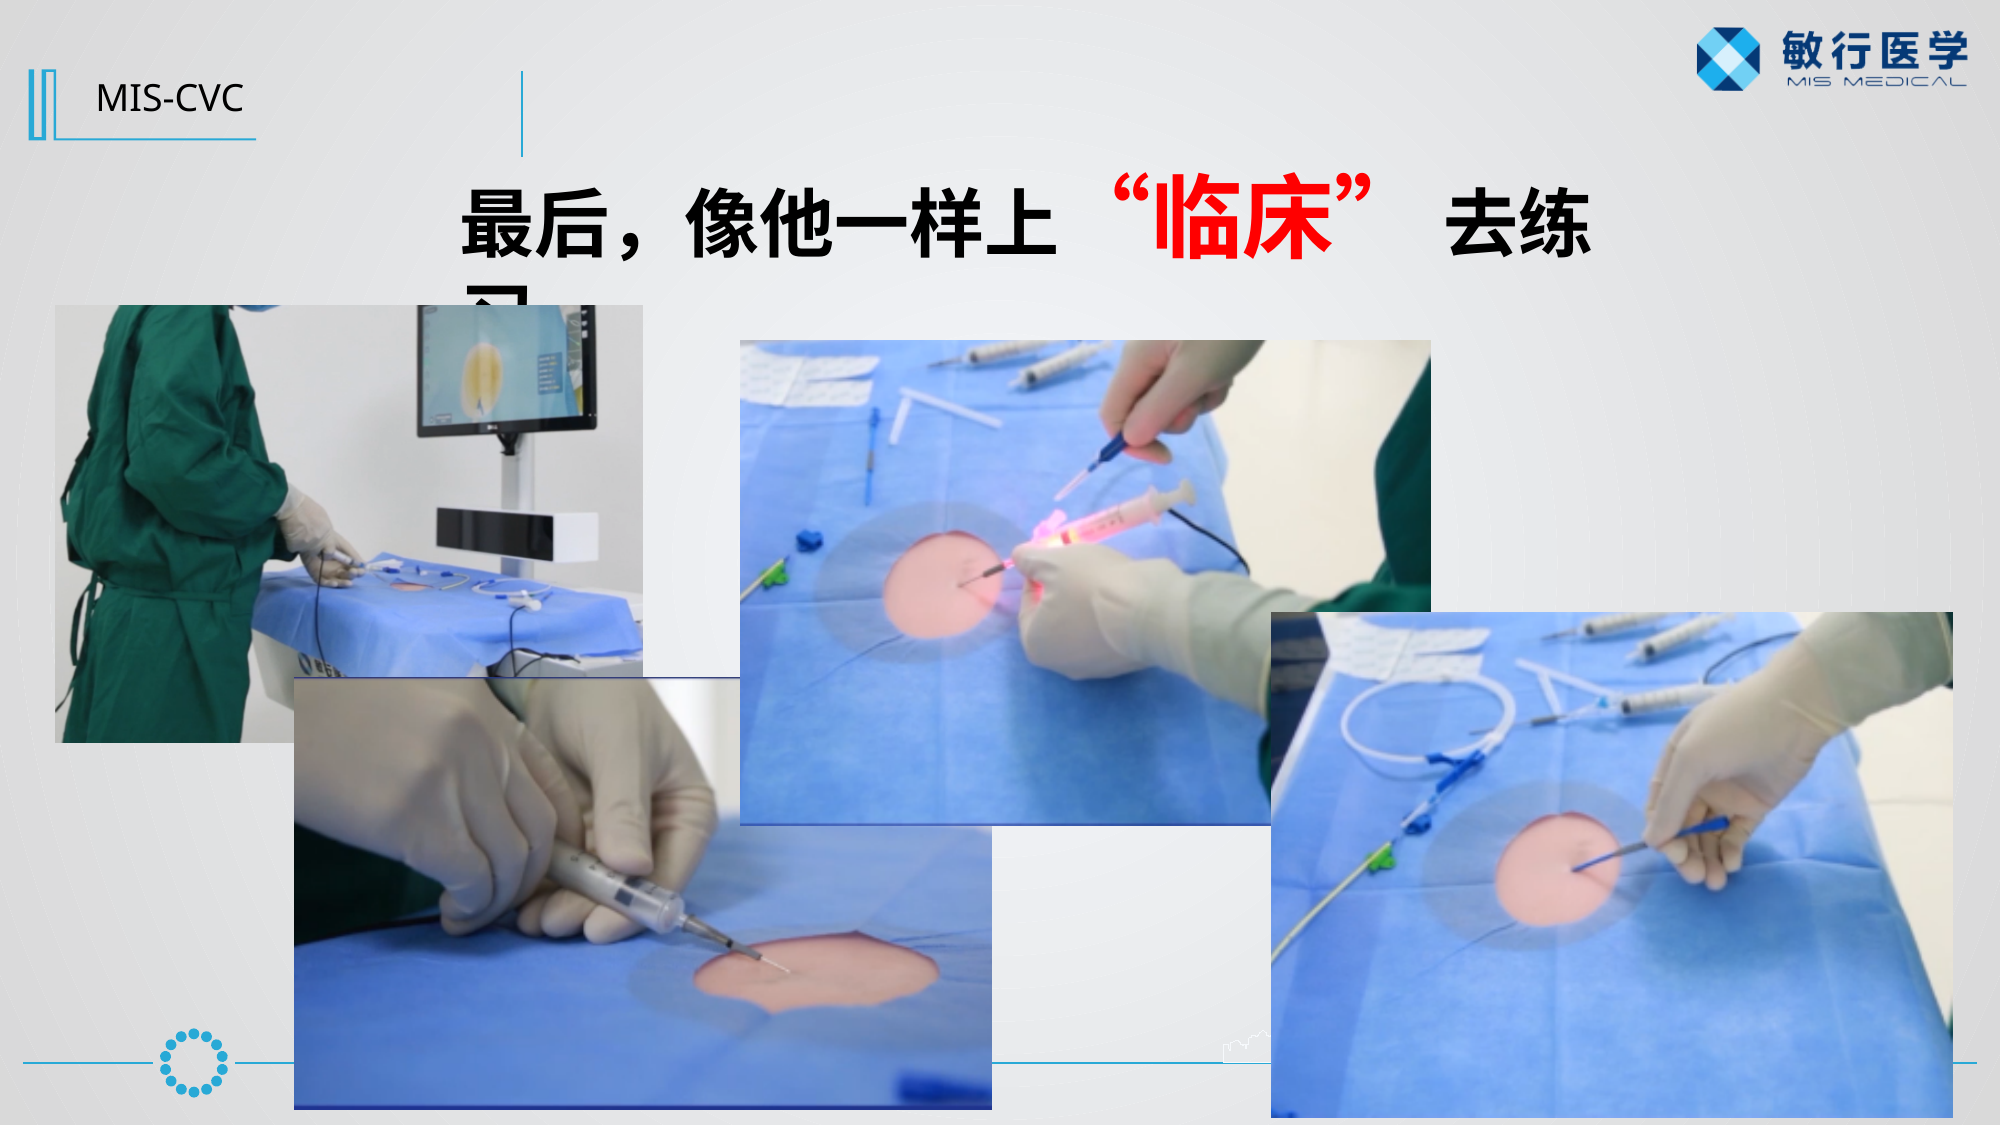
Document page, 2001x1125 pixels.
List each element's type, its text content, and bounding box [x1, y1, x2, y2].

text_box 最后，像他一样上“临床” 去练习 [444, 152, 1650, 304]
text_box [54, 304, 1954, 1119]
text_box MIS-CVC [80, 66, 260, 127]
picture [1675, 7, 1993, 114]
